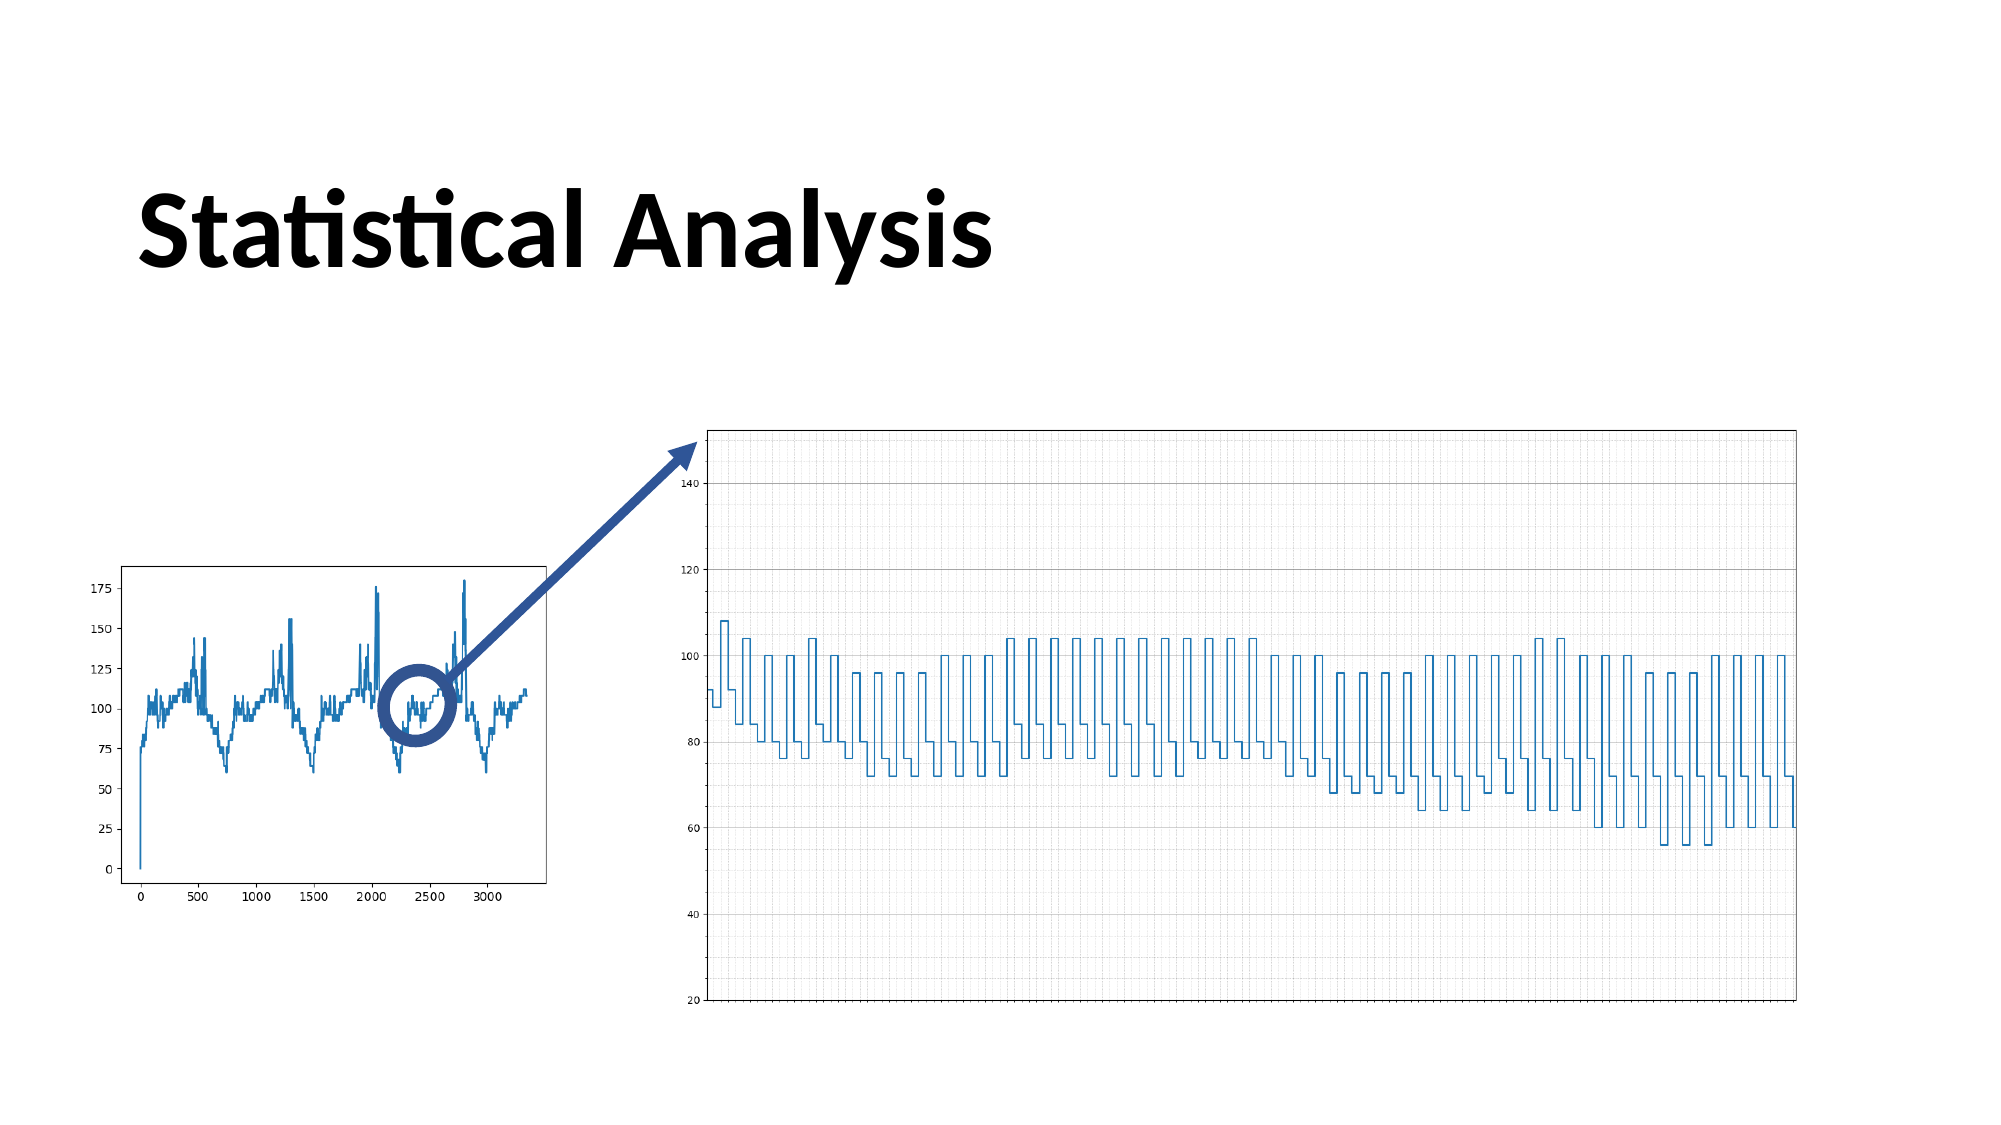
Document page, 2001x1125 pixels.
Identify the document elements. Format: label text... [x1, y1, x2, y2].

picture [52, 516, 600, 928]
text_box Statistical Analysis [122, 147, 1011, 298]
picture [658, 406, 1817, 1022]
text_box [361, 481, 730, 708]
